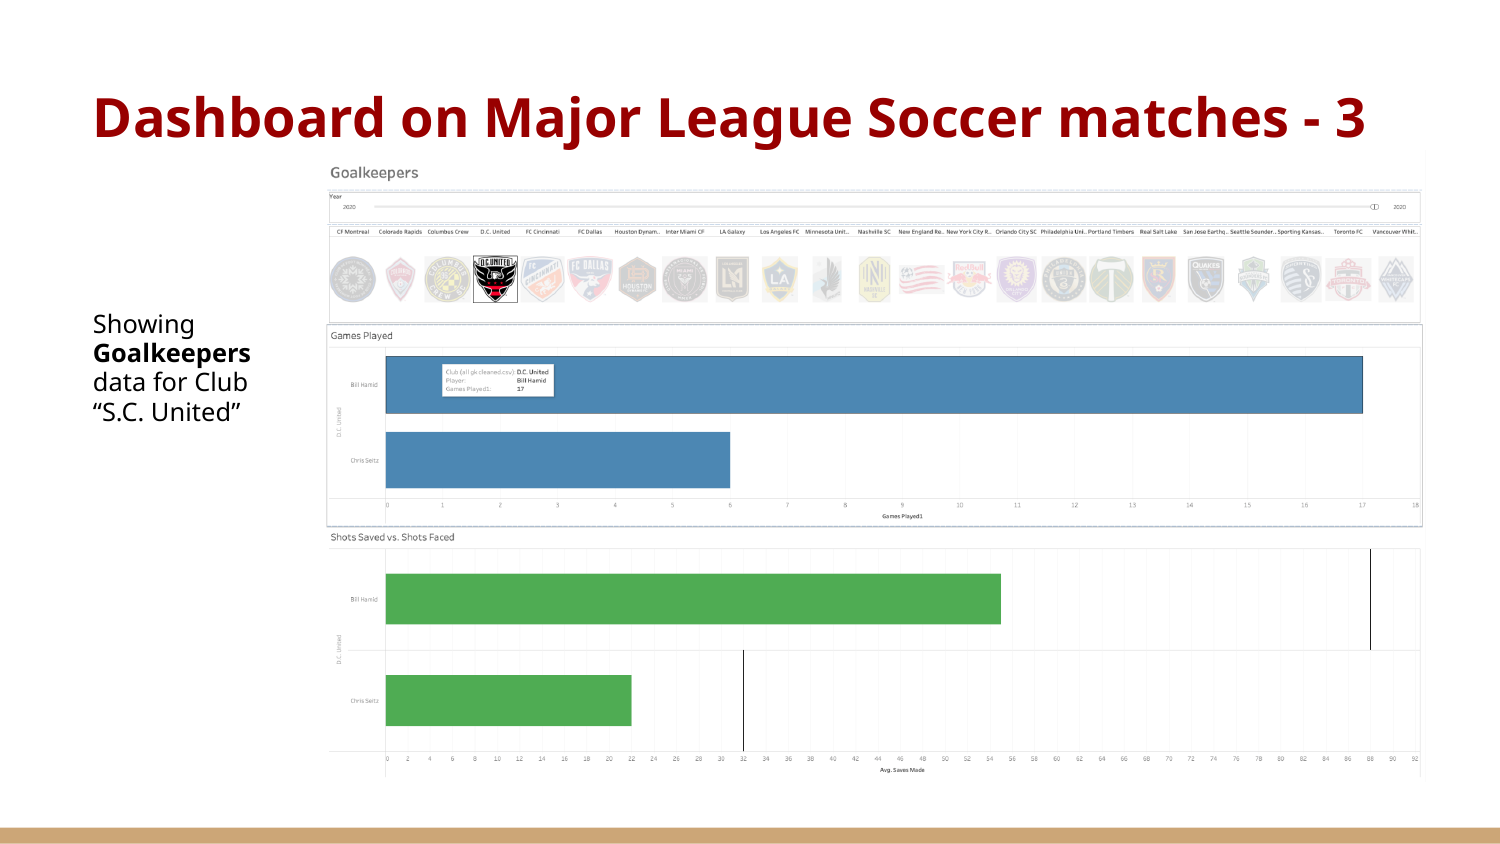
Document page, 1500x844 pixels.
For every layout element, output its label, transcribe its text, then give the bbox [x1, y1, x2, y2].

title Dashboard on Major League Soccer matches - 3 [78, 49, 1392, 163]
list Showing Goalkeepers data for Club “S.C. United” [78, 295, 314, 442]
picture [325, 150, 1426, 782]
